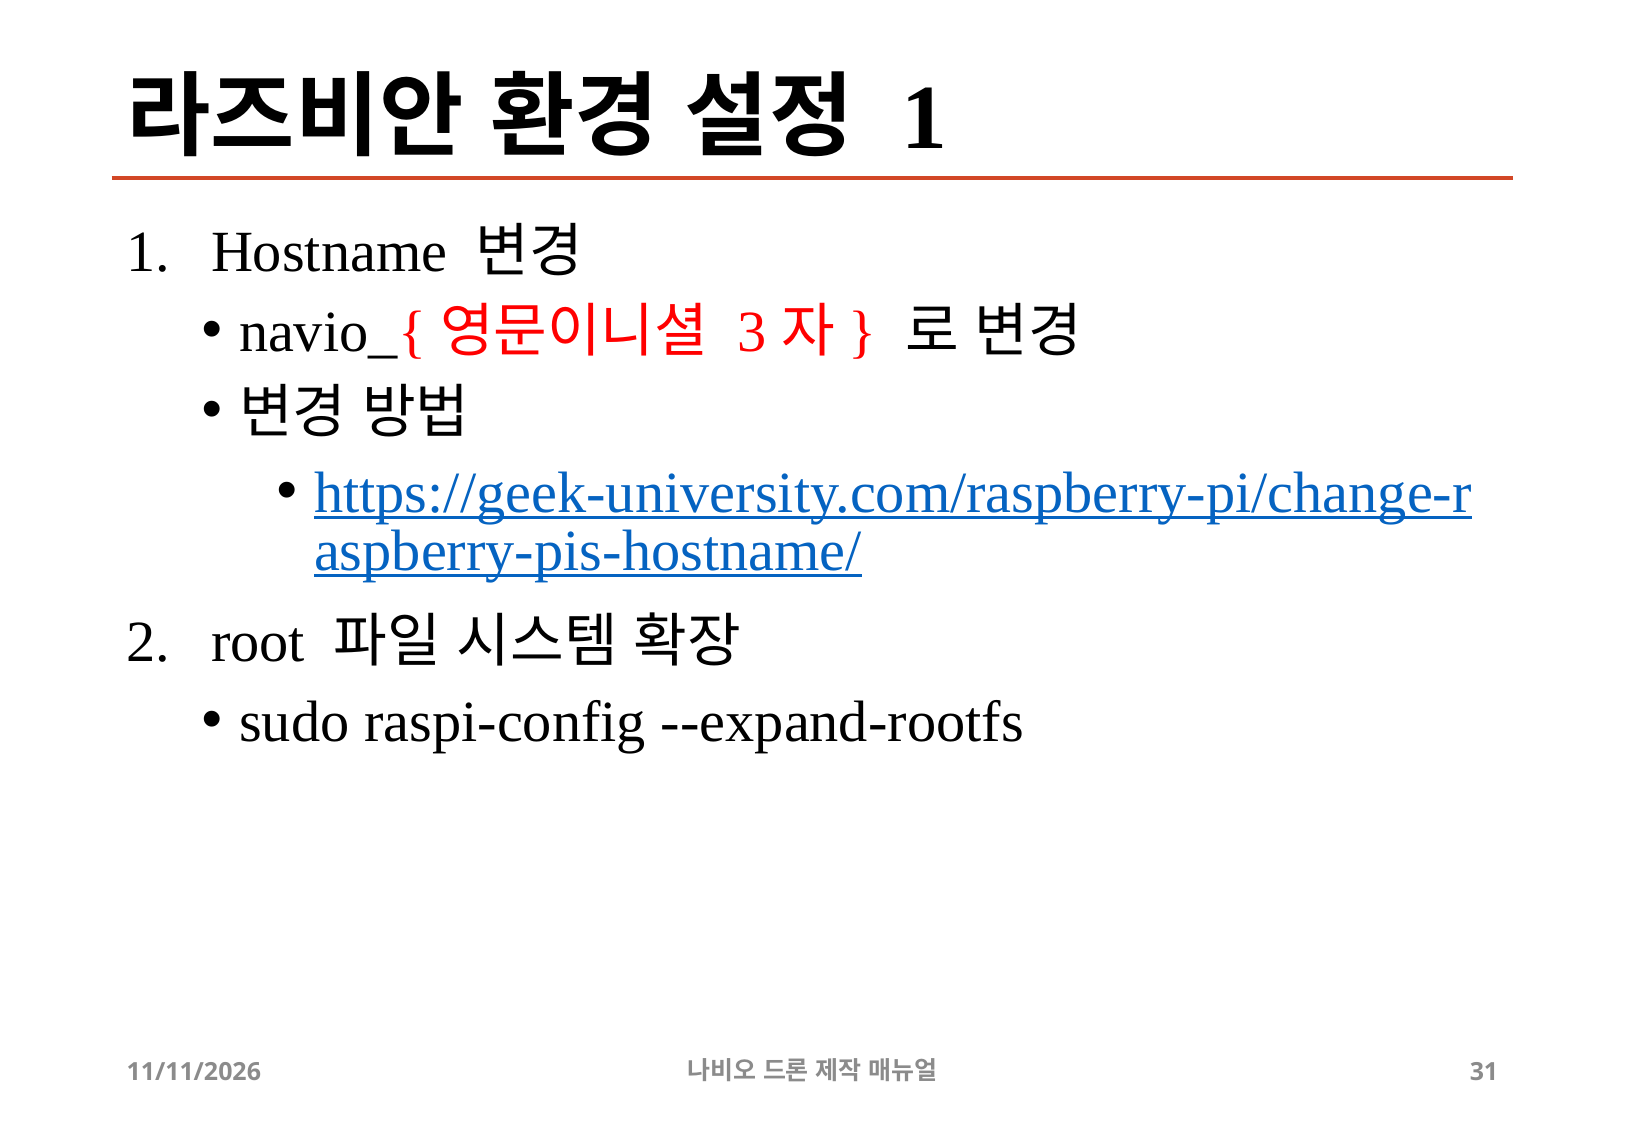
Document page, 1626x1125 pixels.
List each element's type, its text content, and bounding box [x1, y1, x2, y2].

footer 나비오 드론 제작 매뉴얼 [538, 1042, 1087, 1103]
list Hostname 변경 navio_{영문이니셜 3자} 로 변경 변경 방법 https://geek-university.com/raspberry-pi/change-raspberry-pis-hostname/ root 파일 시스템 확장 sudo raspi-config --expand-rootfs [111, 205, 1514, 1014]
slide_number 31 [1433, 1042, 1514, 1103]
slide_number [111, 1042, 303, 1103]
title 라즈비안 환경 설정 1 [111, 59, 1514, 179]
